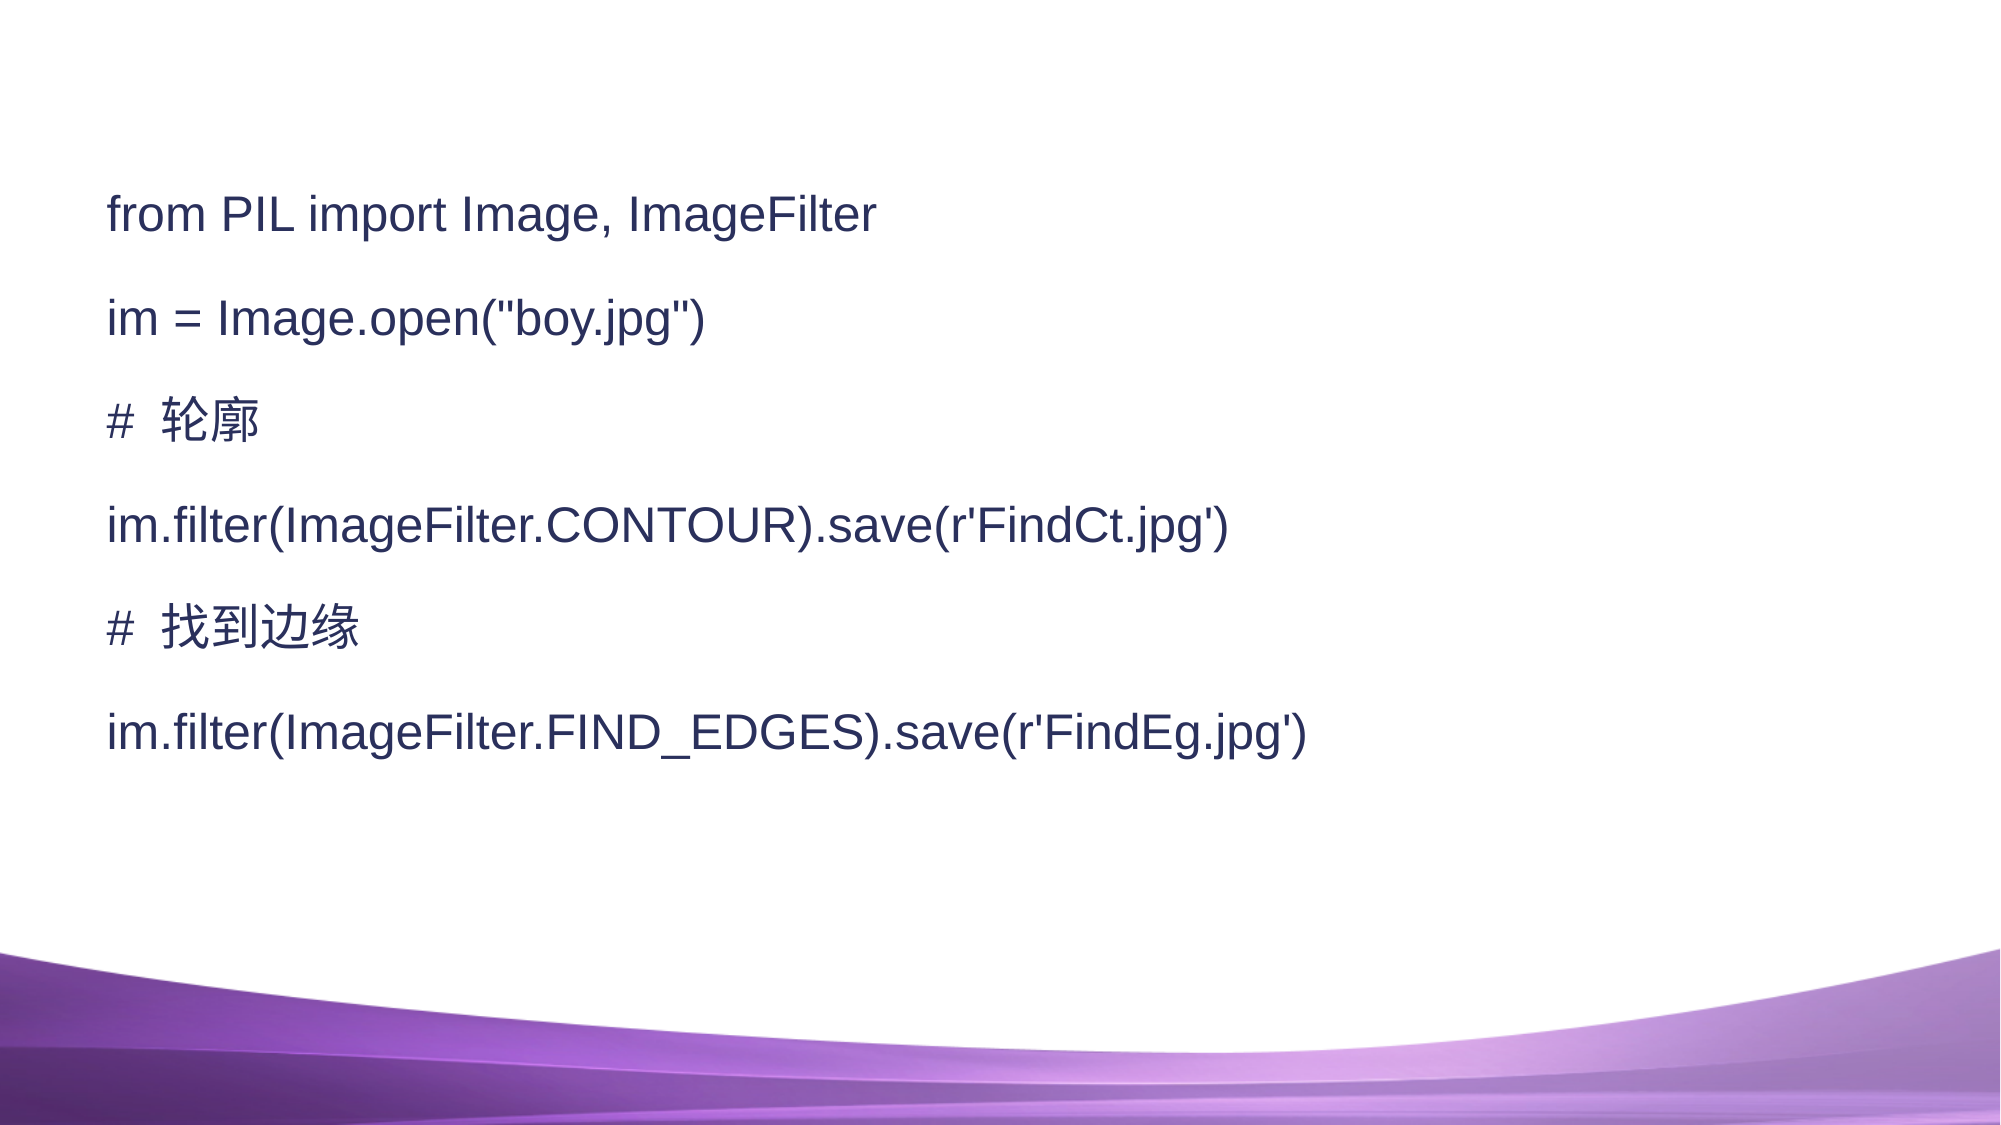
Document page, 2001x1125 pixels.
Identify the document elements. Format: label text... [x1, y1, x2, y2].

list from PIL import Image, ImageFilter im = Image.open("boy.jpg") # 轮廓 im.filter(ImageFilter.CONTOUR).save(r'FindCt.jpg') # 找到边缘 im.filter(ImageFilter.FIND_EDGES).save(r'FindEg.jpg') [91, 168, 1906, 1021]
picture [0, 943, 2001, 1125]
